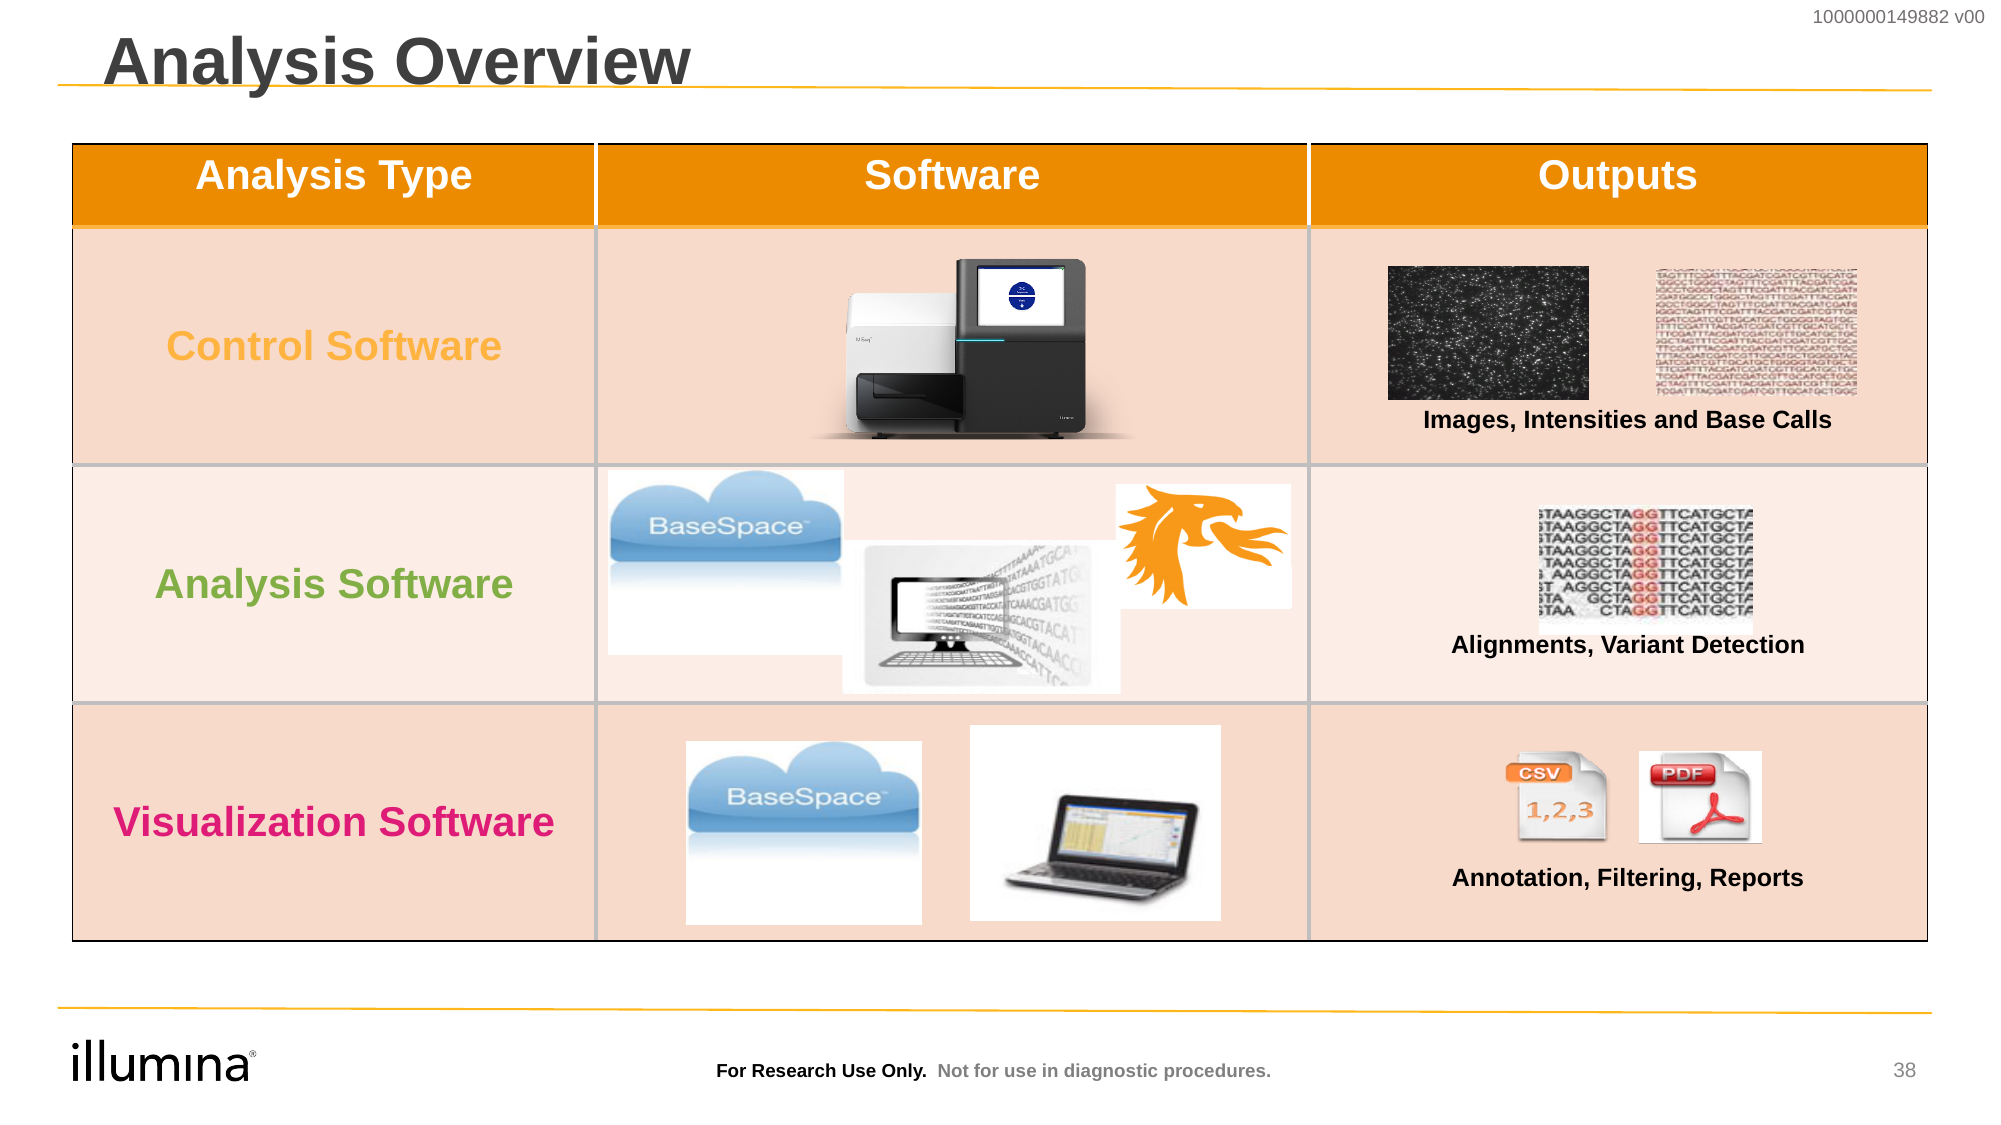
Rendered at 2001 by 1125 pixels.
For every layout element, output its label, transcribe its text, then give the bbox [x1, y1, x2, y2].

table_cell [598, 705, 1307, 940]
picture [753, 228, 1177, 464]
table_cell [1311, 229, 1927, 463]
slide_number ‹#› [1481, 735, 1932, 1125]
table_cell [598, 229, 750, 463]
table_cell Analysis Software [73, 467, 594, 701]
table_cell [1311, 705, 1927, 940]
table_header Outputs [1311, 145, 1927, 225]
table_cell [598, 467, 749, 701]
text_box Analysis Overview [87, 10, 1964, 105]
table_cell Control Software [73, 229, 594, 463]
table_cell [1180, 229, 1307, 463]
table_cell [1311, 467, 1927, 701]
footer For Research Use Only. Not for use in diagnostic procedures. [656, 1029, 1332, 1090]
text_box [1332, 266, 1925, 442]
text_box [1115, 484, 1292, 609]
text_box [1360, 505, 1896, 667]
table_cell [1121, 467, 1307, 701]
table_header Software [598, 145, 1307, 225]
table_cell Visualization Software [73, 705, 594, 940]
picture [70, 1037, 258, 1083]
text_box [1360, 750, 1896, 900]
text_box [686, 725, 1221, 926]
table_header Analysis Type [73, 145, 594, 225]
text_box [608, 470, 1121, 694]
